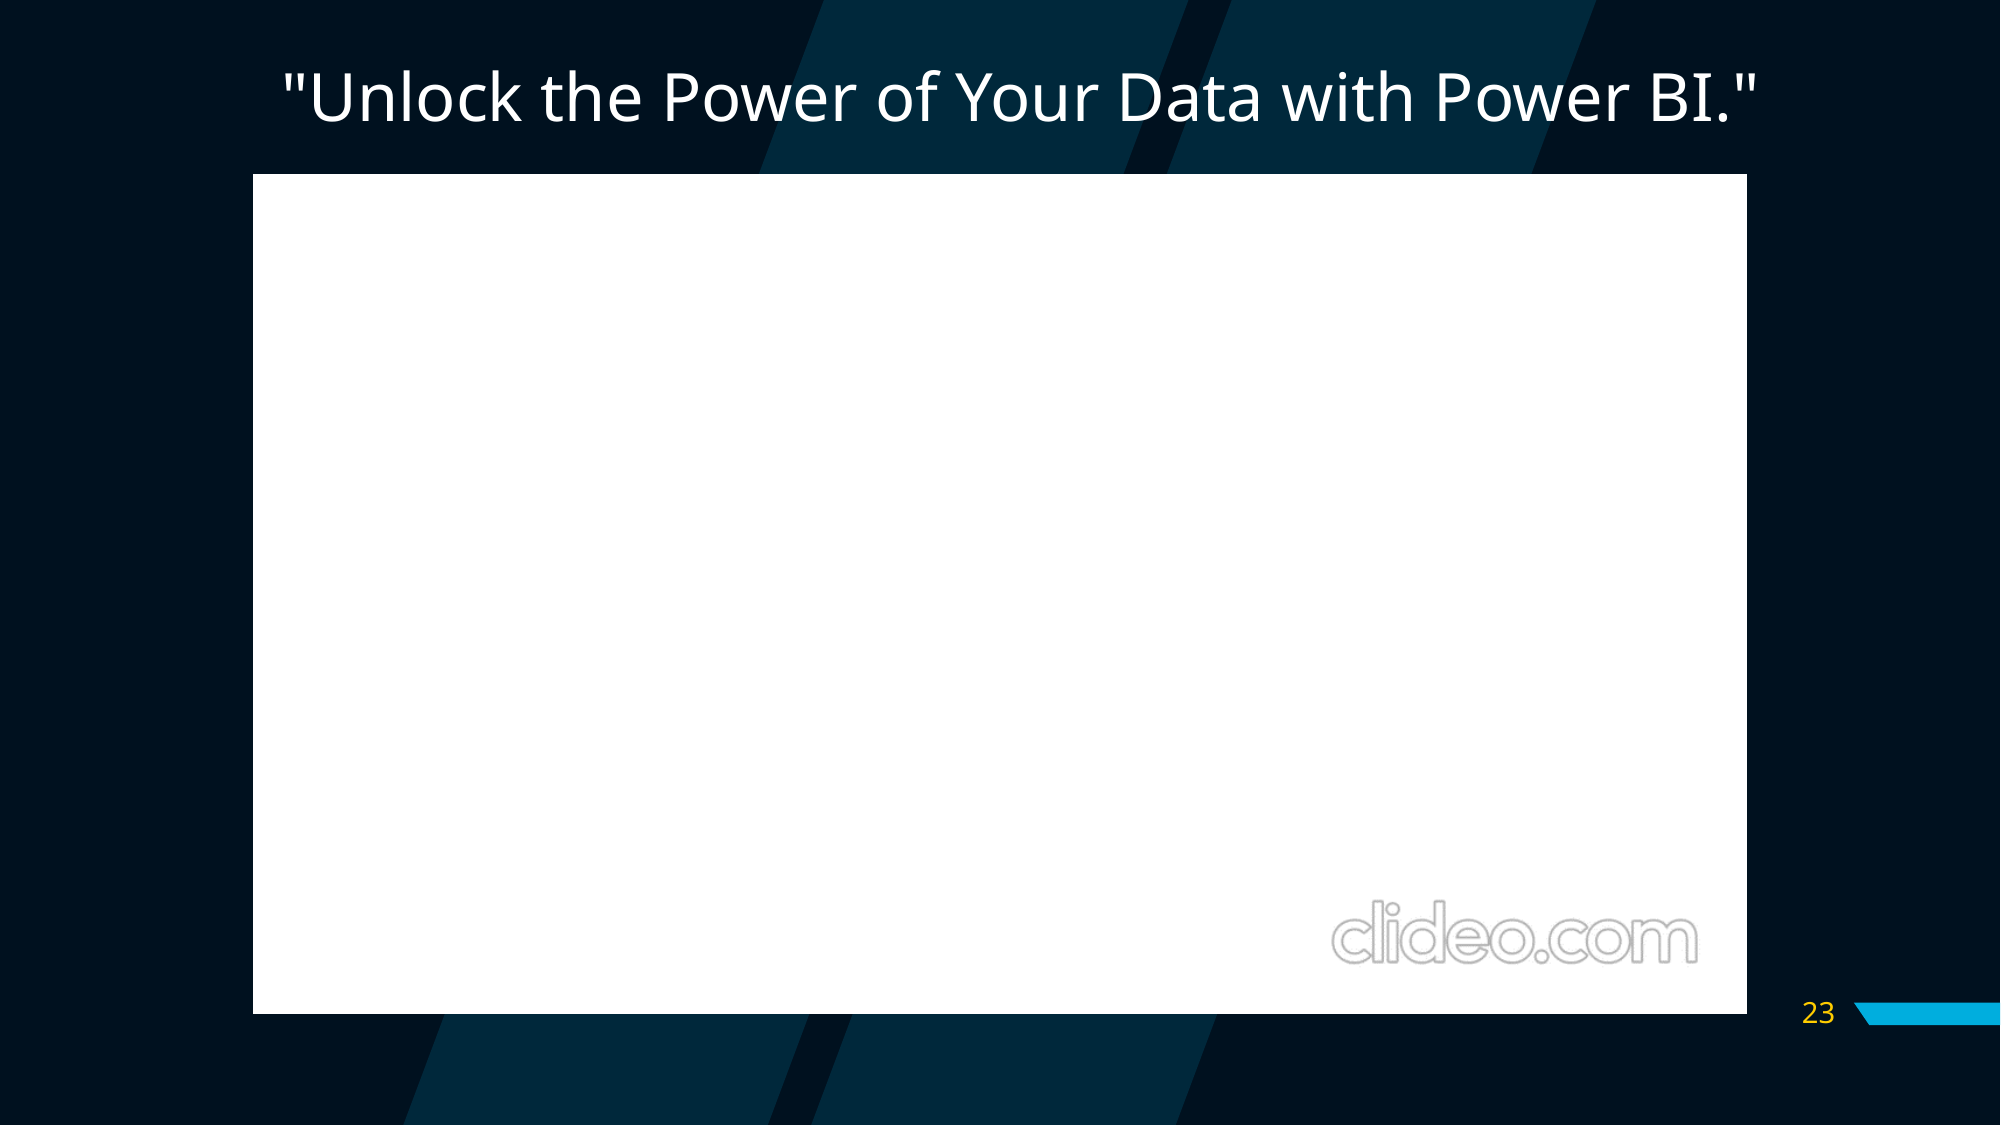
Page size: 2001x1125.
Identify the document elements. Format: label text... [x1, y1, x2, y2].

slide_number 23 [1760, 984, 1851, 1045]
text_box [252, 173, 1748, 1015]
title "Unlock the Power of Your Data with Power BI." [137, 25, 1905, 174]
